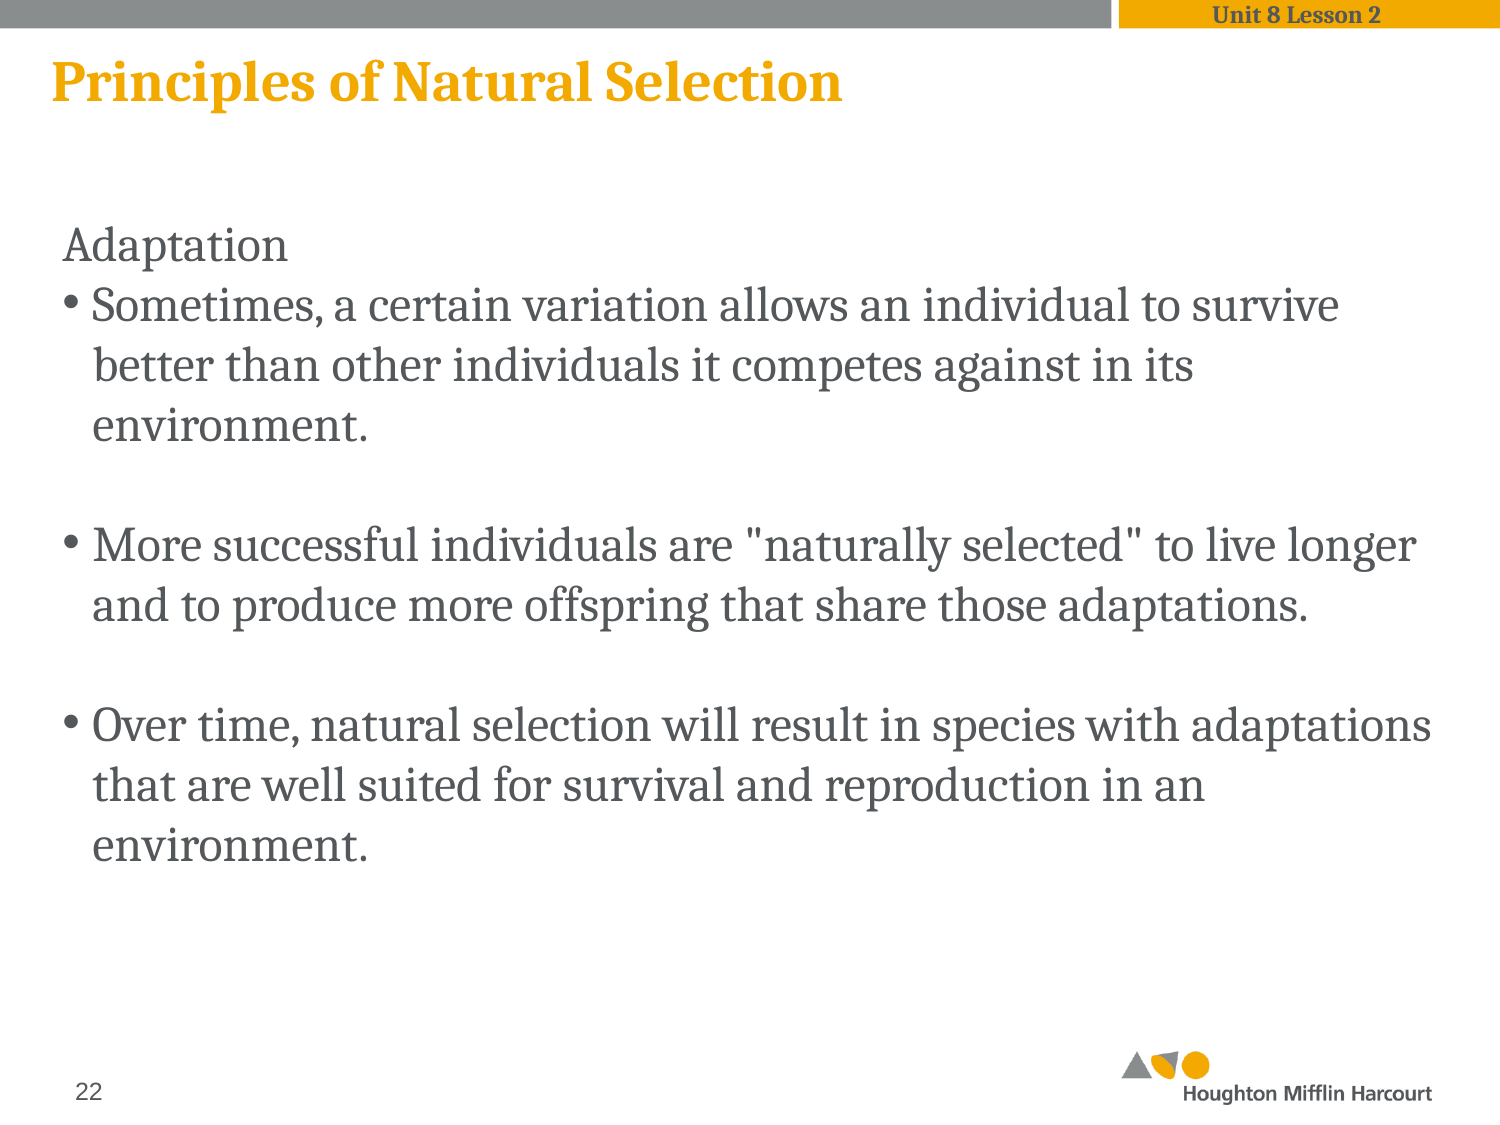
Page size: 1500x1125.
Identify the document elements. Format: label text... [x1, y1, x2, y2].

text_box Unit 8 Lesson 2 [1197, 0, 1404, 36]
text_box Adaptation Sometimes, a certain variation allows an individual to survive better than other individuals it competes against in its environment. More successful individuals are "naturally selected" to live longer and to produce more offspring that share those adaptations. Over time, natural selection will result in species with adaptations that are well suited for survival and reproduction in an environment. [47, 203, 1452, 947]
slide_number ‹#› [75, 1045, 187, 1106]
picture [1119, 1049, 1434, 1107]
title Principles of Natural Selection [51, 35, 1456, 139]
